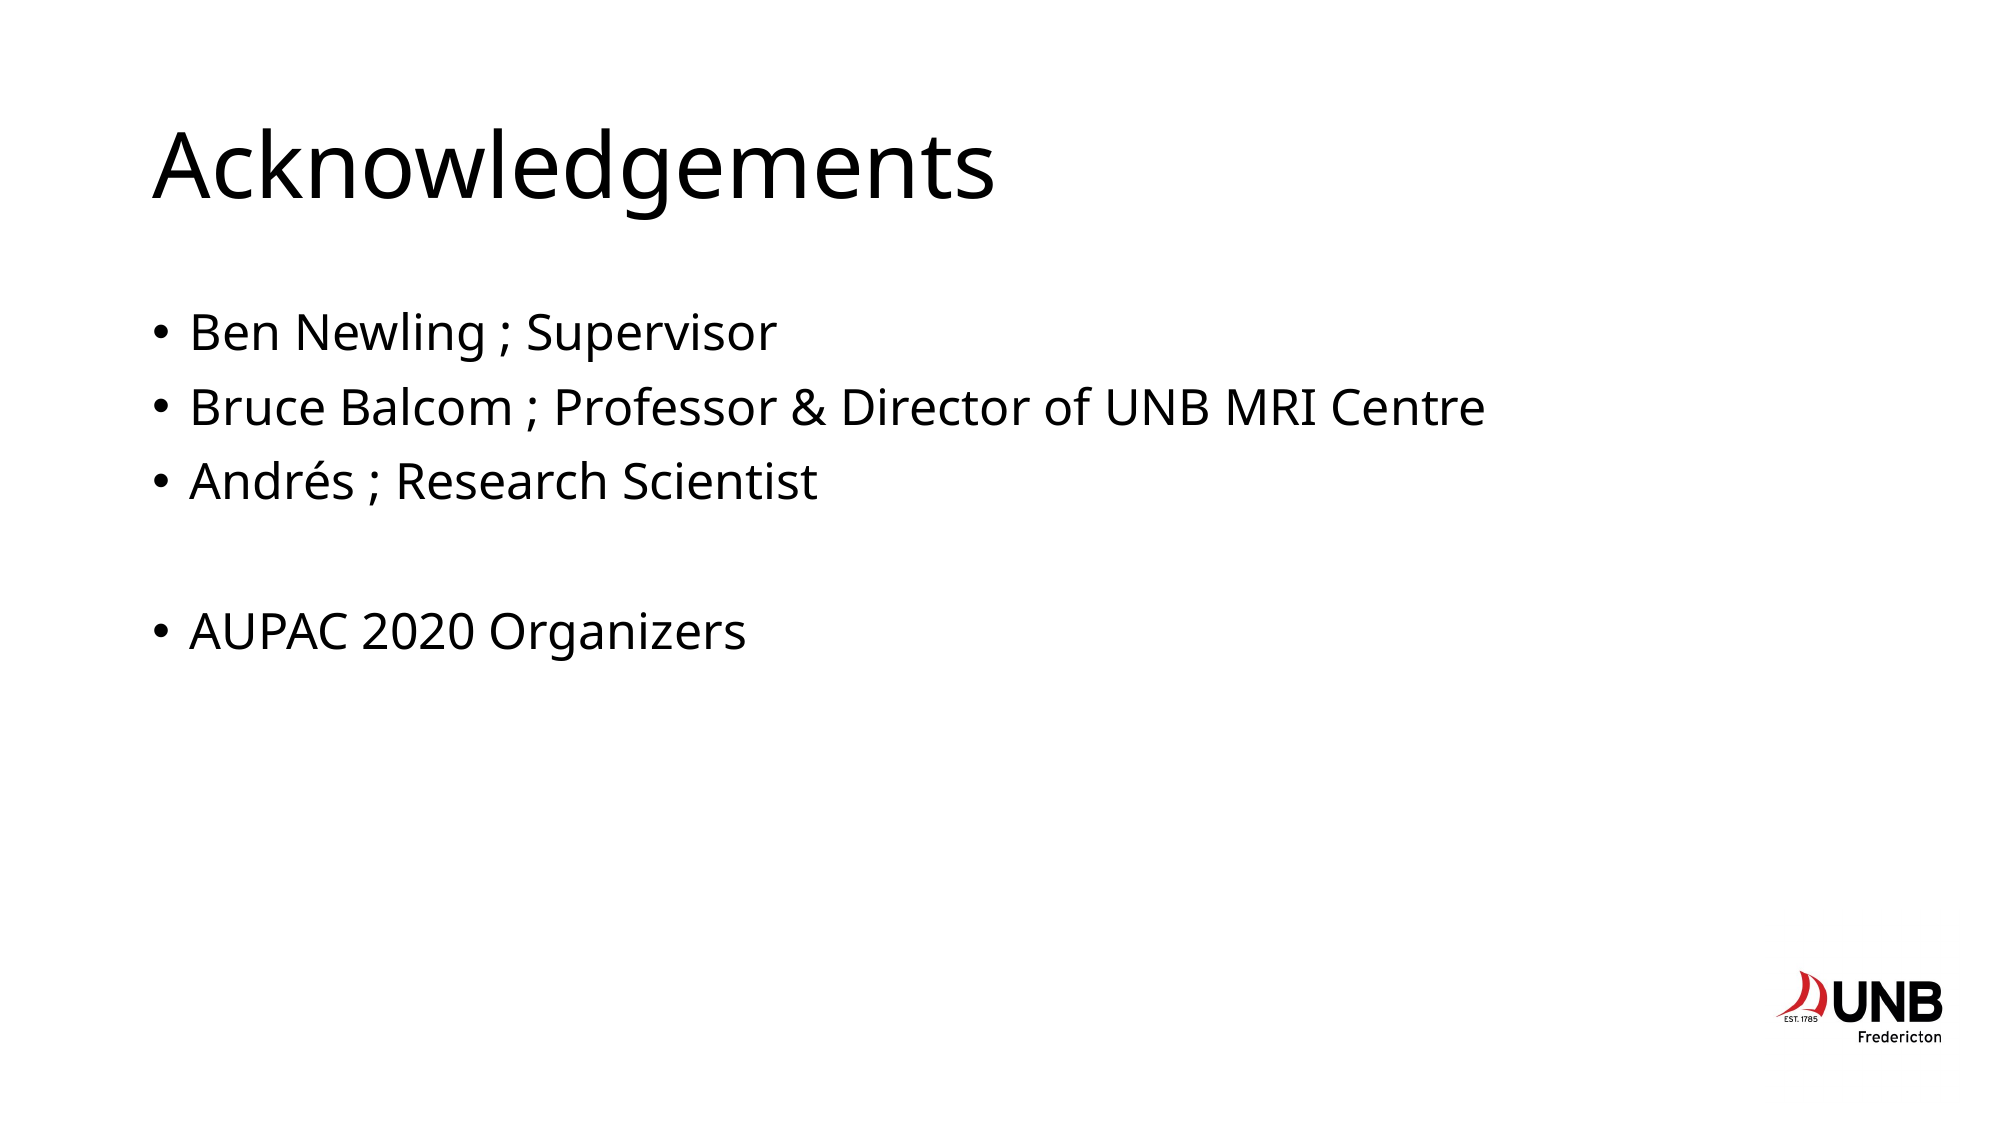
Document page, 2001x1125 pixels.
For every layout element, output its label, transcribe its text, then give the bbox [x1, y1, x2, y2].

list Ben Newling ; Supervisor Bruce Balcom ; Professor & Director of UNB MRI Centre Andrés ; Research Scientist AUPAC 2020 Organizers [137, 299, 1863, 1014]
title Acknowledgements [137, 59, 1863, 278]
picture [1765, 909, 1960, 1103]
